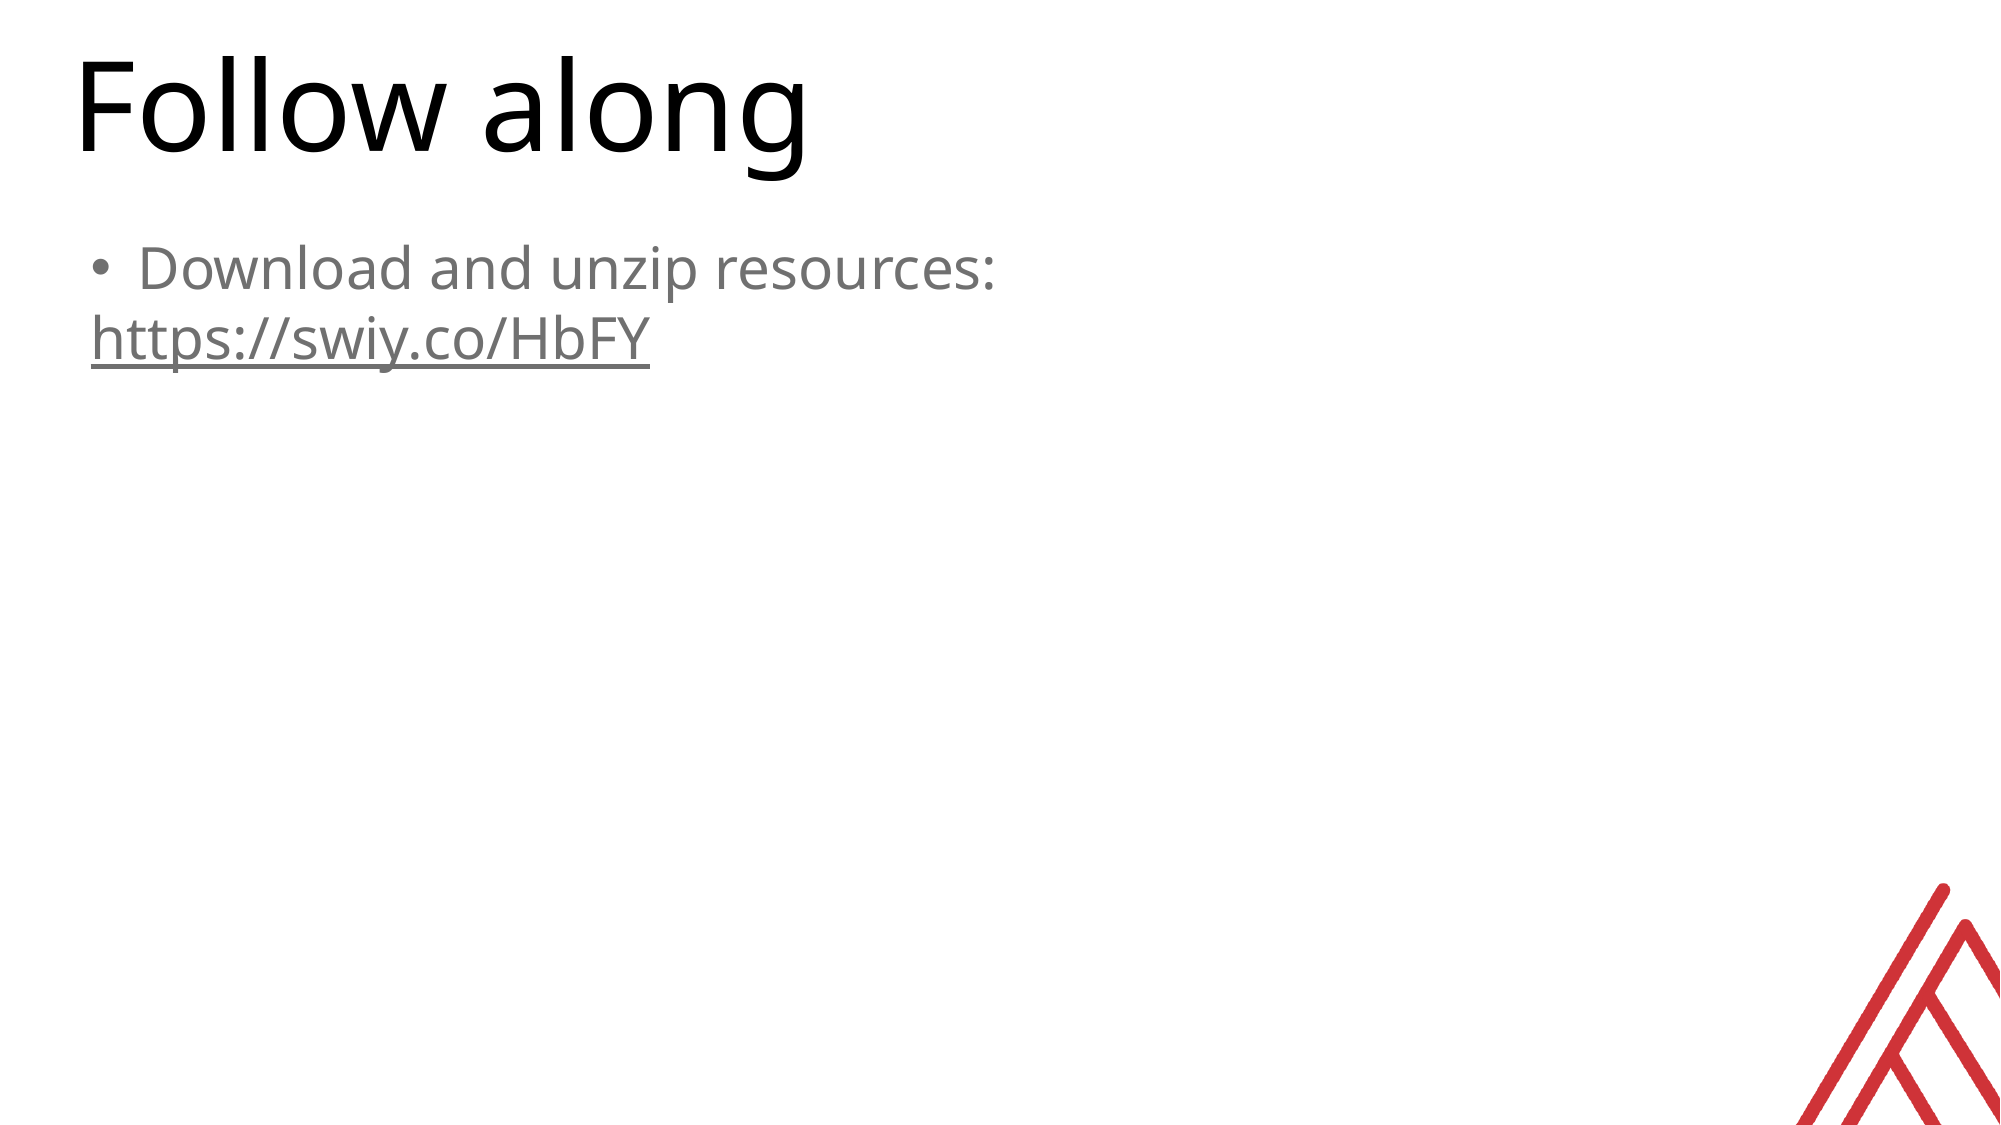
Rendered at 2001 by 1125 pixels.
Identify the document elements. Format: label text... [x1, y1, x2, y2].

picture [1787, 880, 2000, 1125]
text_box Download and unzip resources: https://swiy.co/HbFY [75, 224, 1429, 388]
text_box Follow along [56, 18, 1665, 184]
